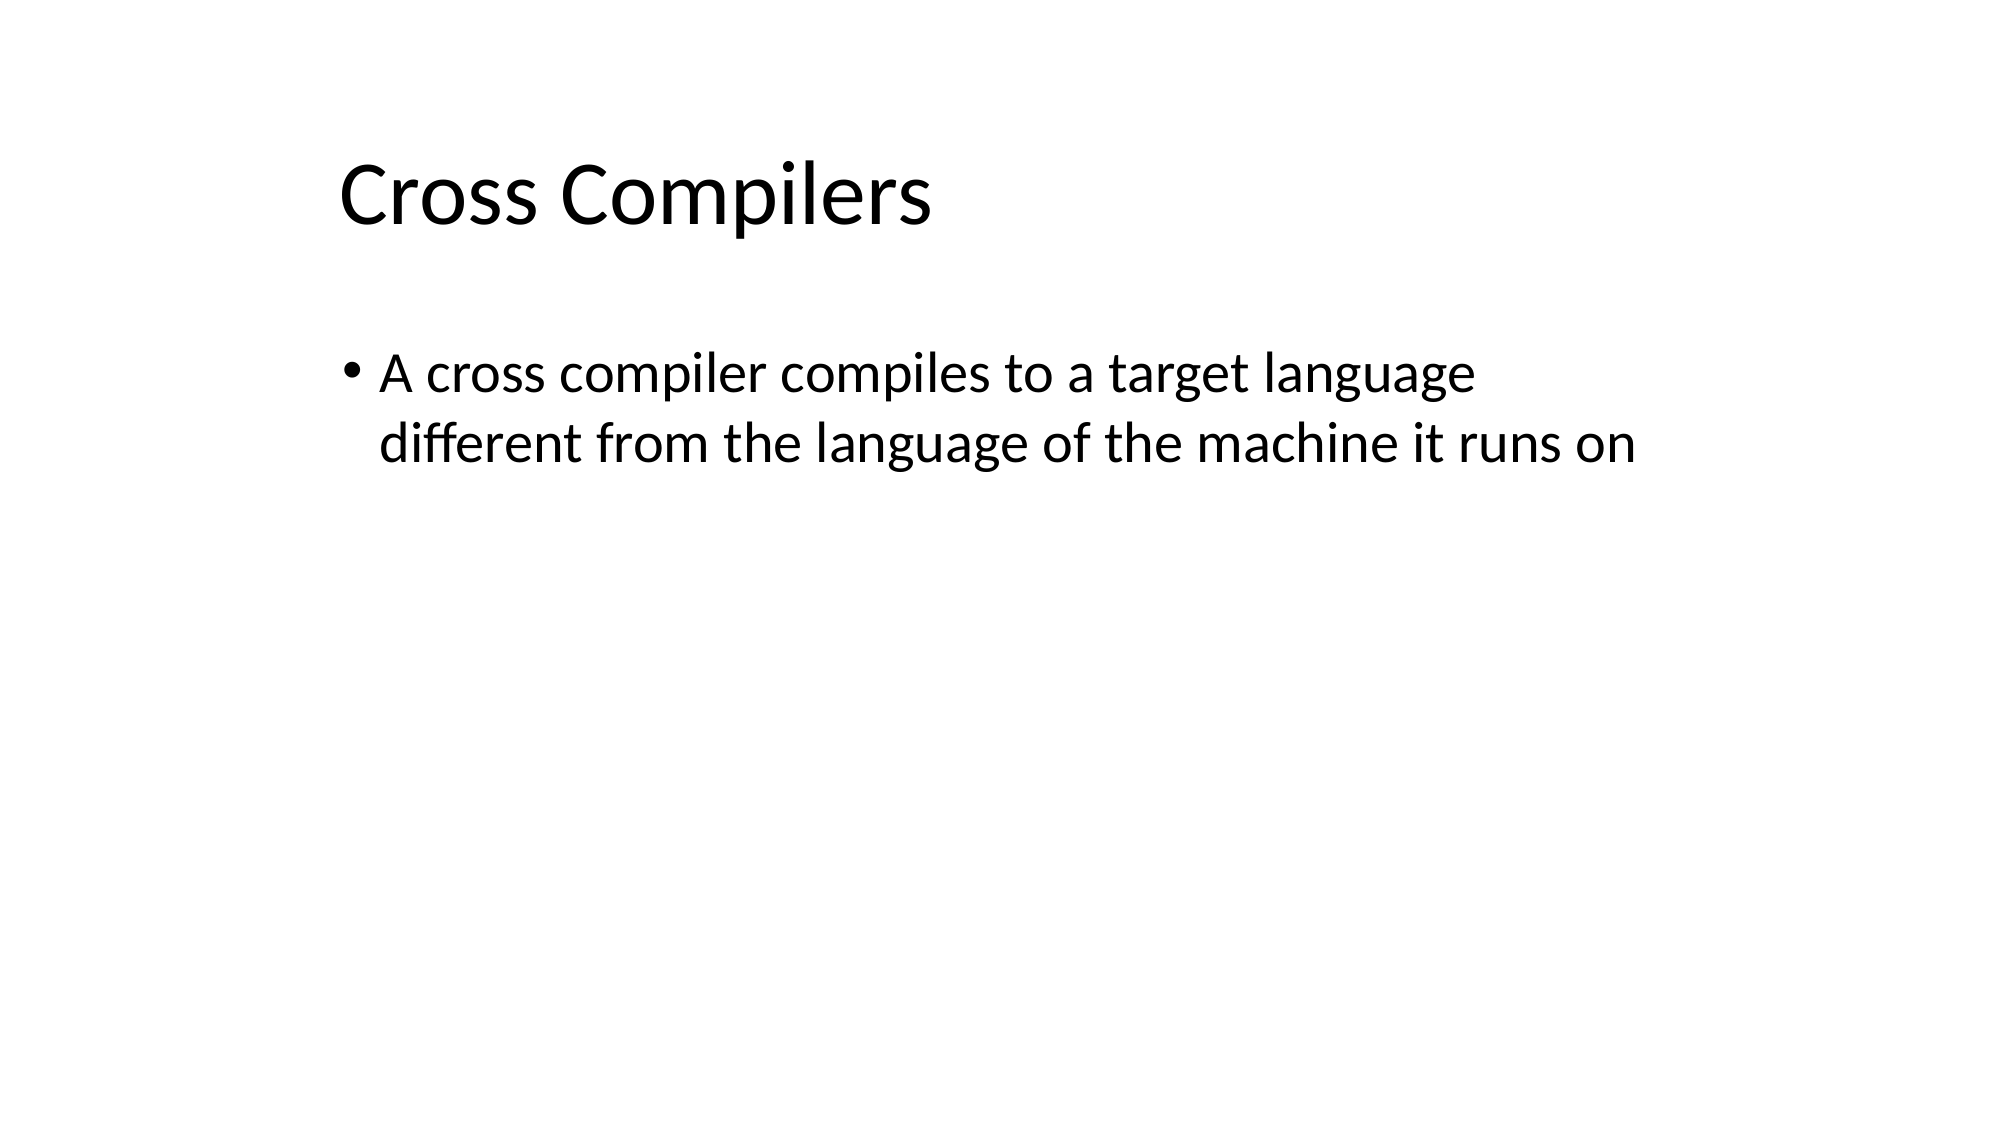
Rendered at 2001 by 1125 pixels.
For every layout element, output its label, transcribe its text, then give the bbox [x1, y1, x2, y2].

title Cross Compilers [324, 86, 1675, 289]
list A cross compiler compiles to a target language different from the language of the machine it runs on [327, 326, 1695, 980]
